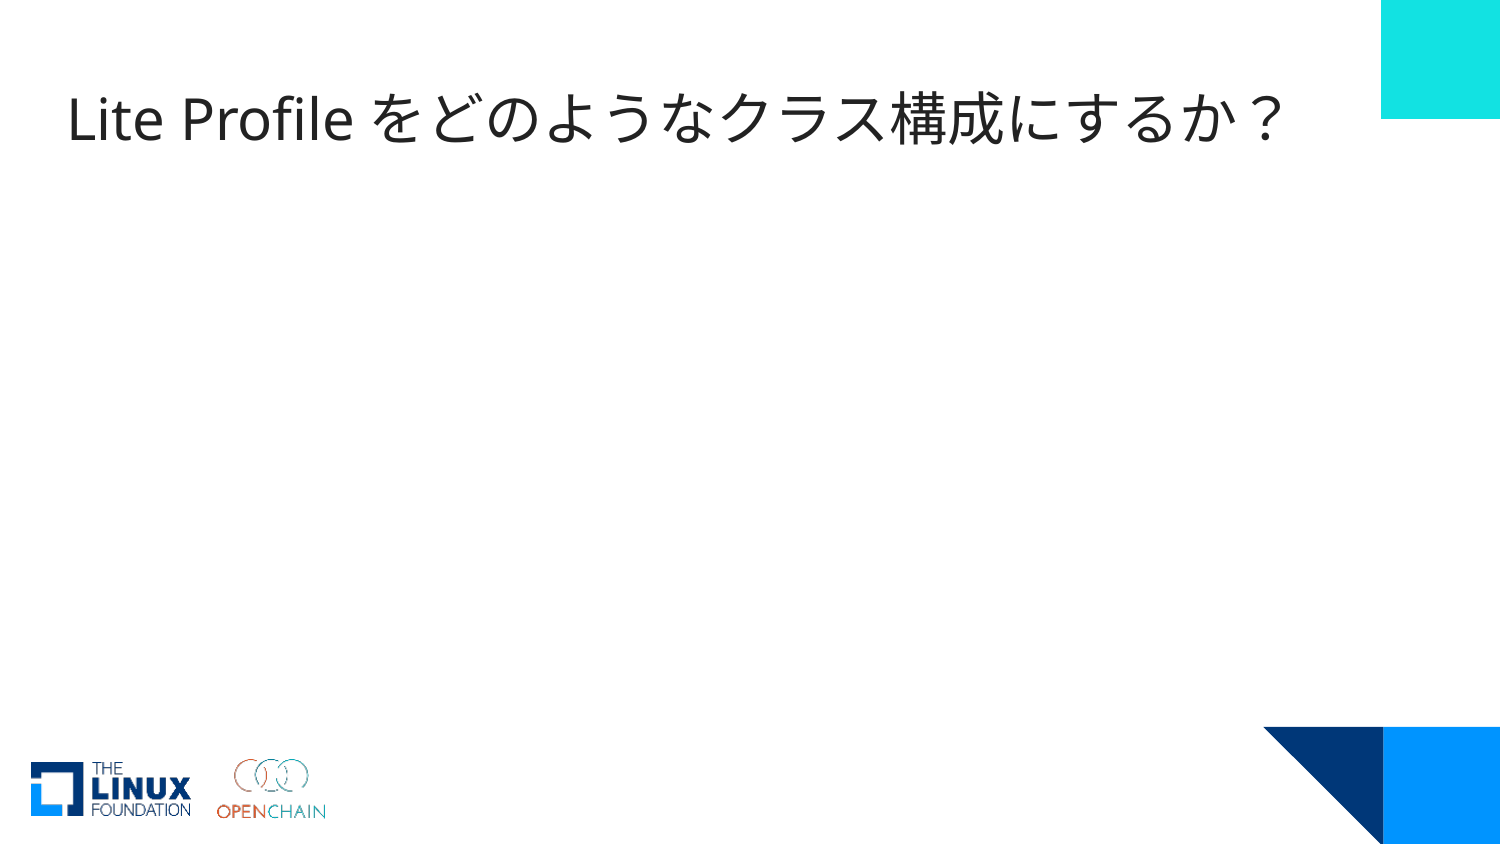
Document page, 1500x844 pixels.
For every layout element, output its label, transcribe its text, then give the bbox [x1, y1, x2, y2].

picture [31, 762, 191, 816]
picture [215, 757, 327, 821]
title Lite Profileをどのようなクラス構成にするか？ [51, 67, 1449, 167]
